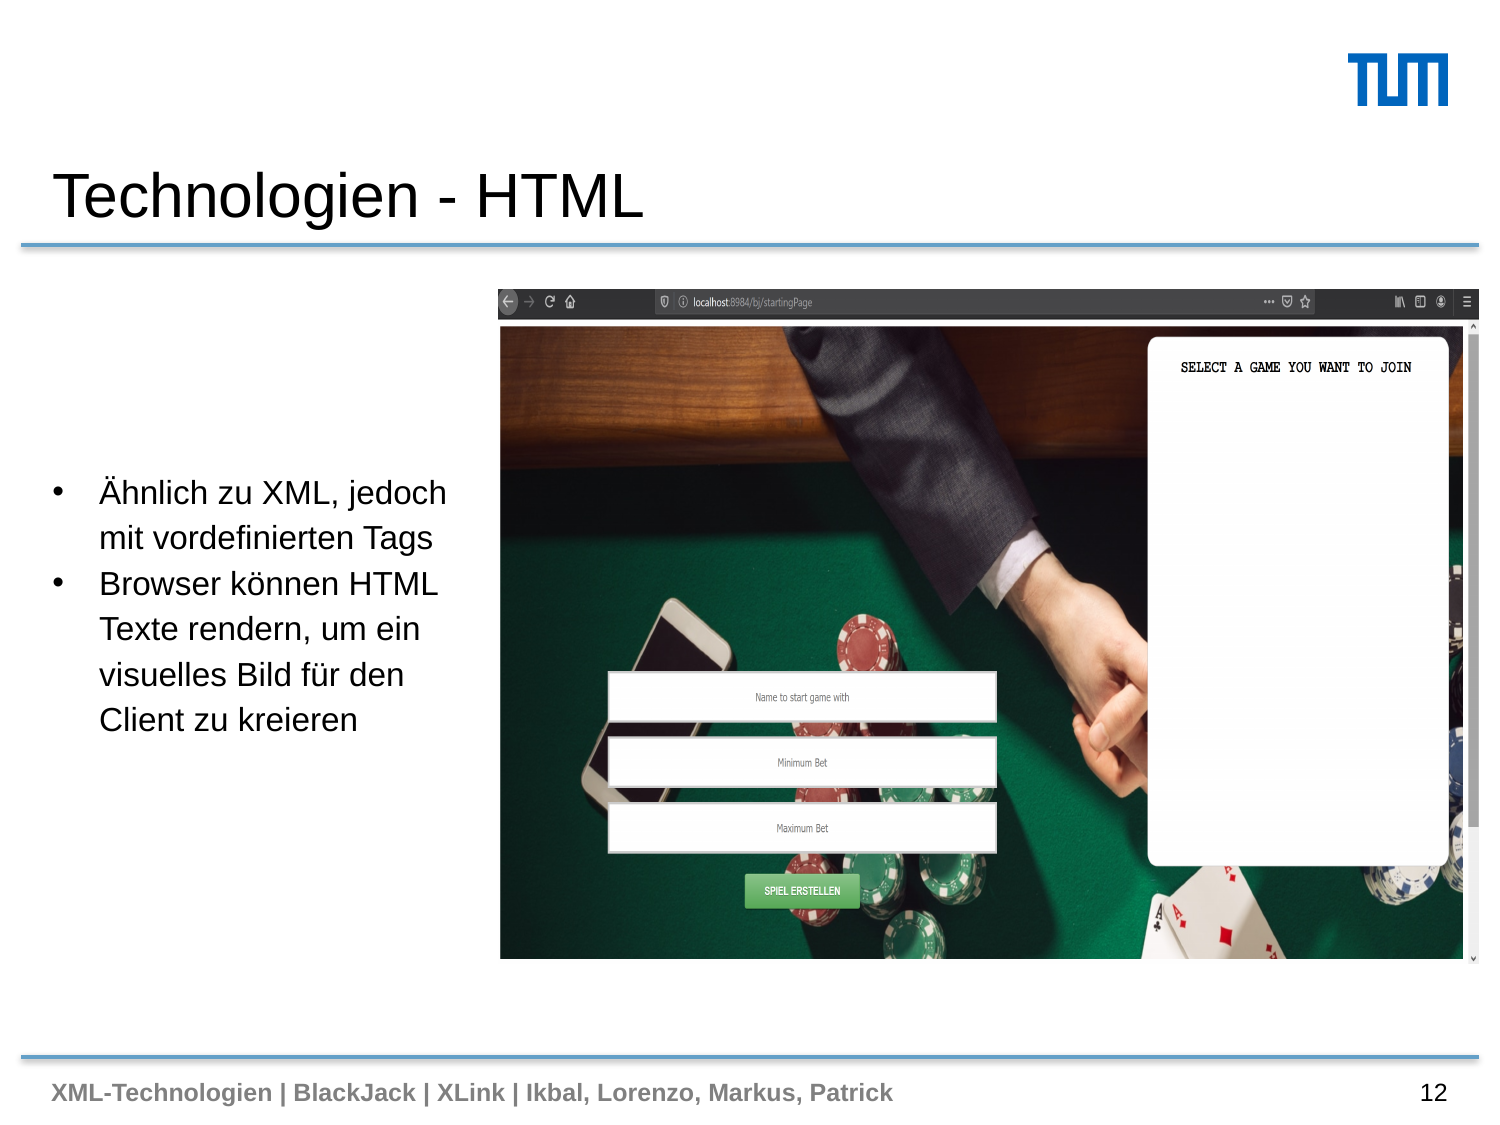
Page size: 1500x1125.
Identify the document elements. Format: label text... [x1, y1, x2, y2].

title Technologien - HTML [52, 162, 1449, 231]
slide_number 12 [1112, 1067, 1448, 1122]
list Ähnlich zu XML, jedoch mit vordefinierten Tags Browser können HTML Texte rendern, um ein visuelles Bild für den Client zu kreieren [52, 288, 1449, 1042]
footer XML-Technologien | BlackJack | XLink | Ikbal, Lorenzo, Markus, Patrick [51, 1067, 1112, 1122]
picture [498, 288, 1480, 964]
